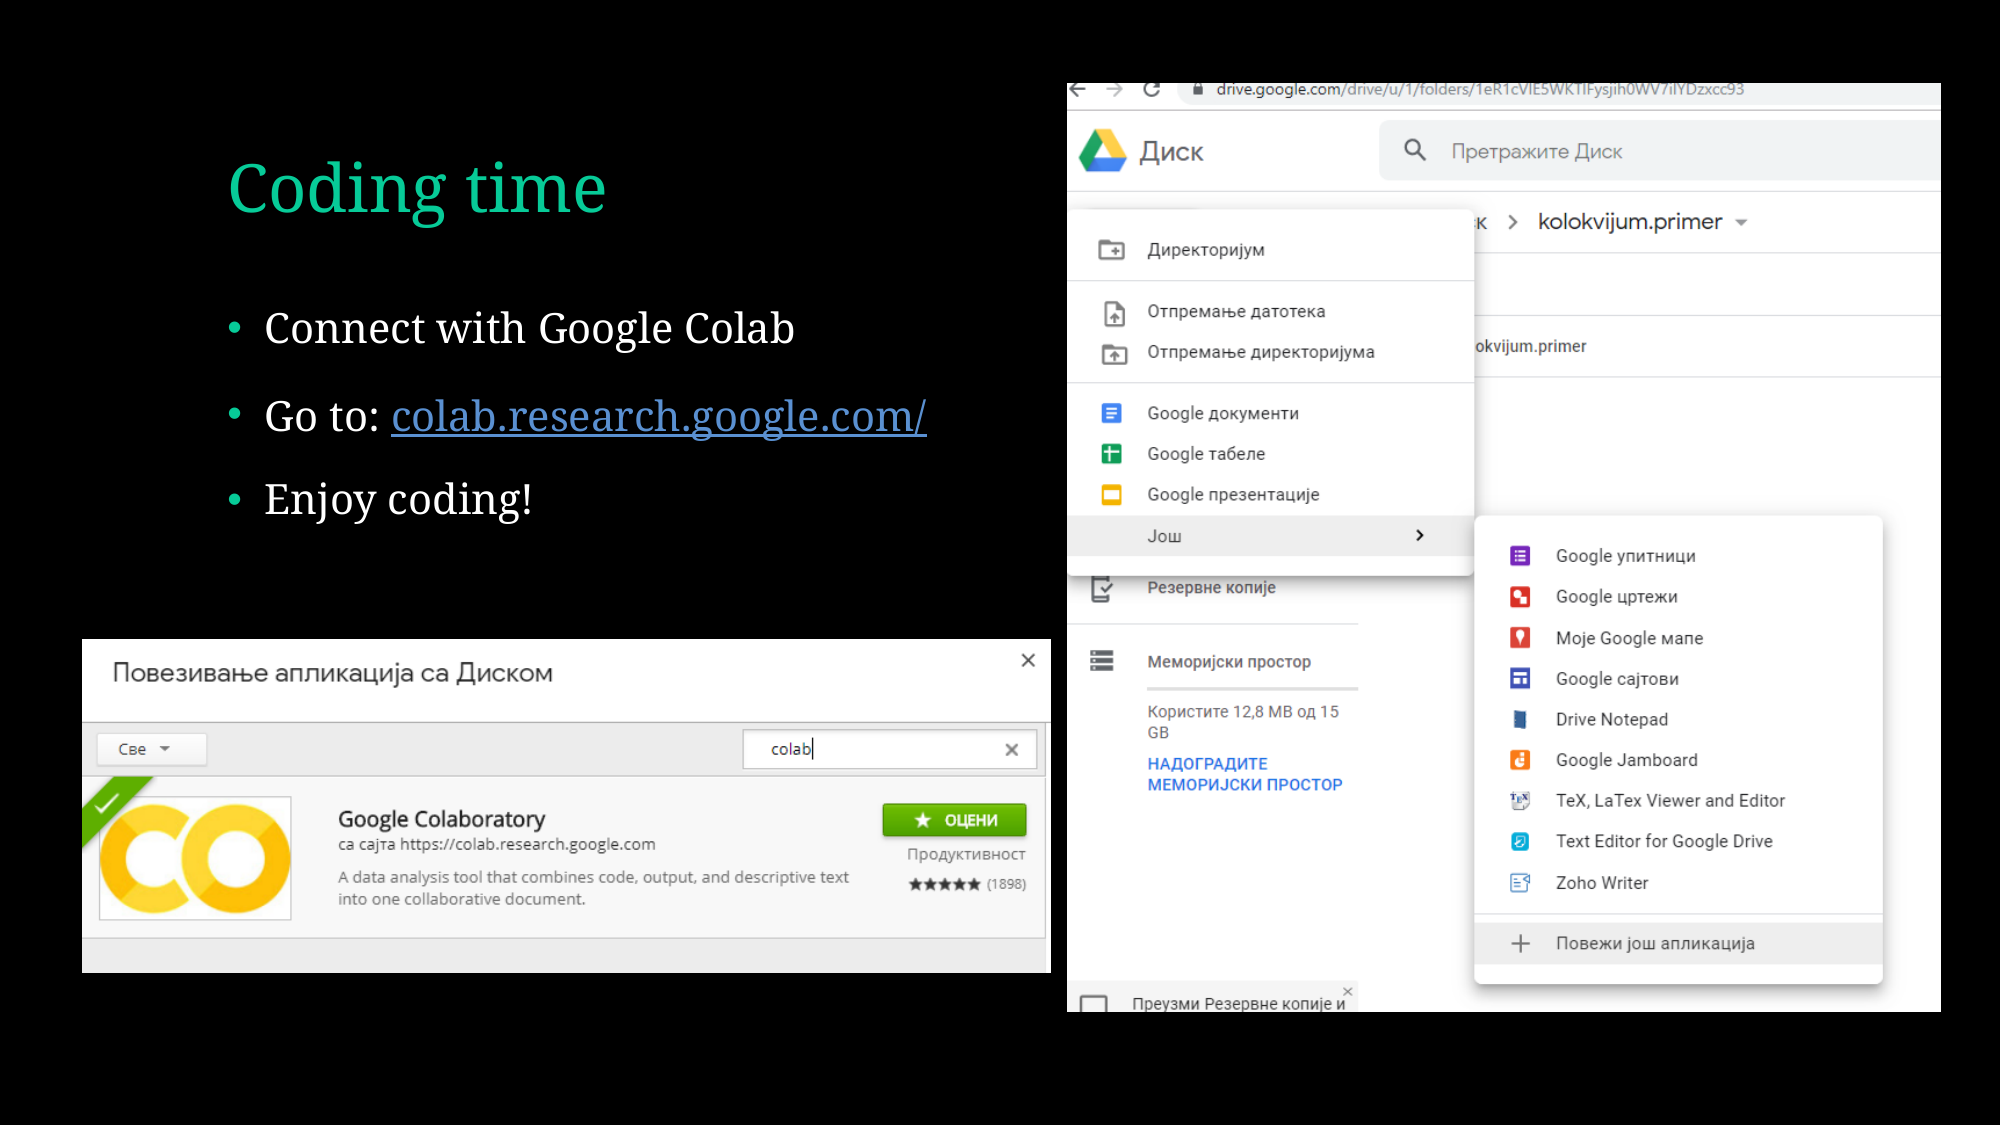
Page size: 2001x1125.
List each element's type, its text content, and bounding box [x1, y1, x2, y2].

picture [82, 639, 1051, 973]
picture [1067, 83, 1941, 1012]
list Connect with Google Colab Go to: colab.research.google.com/ Enjoy coding! [212, 299, 1788, 1014]
title Coding time [212, 59, 1788, 235]
